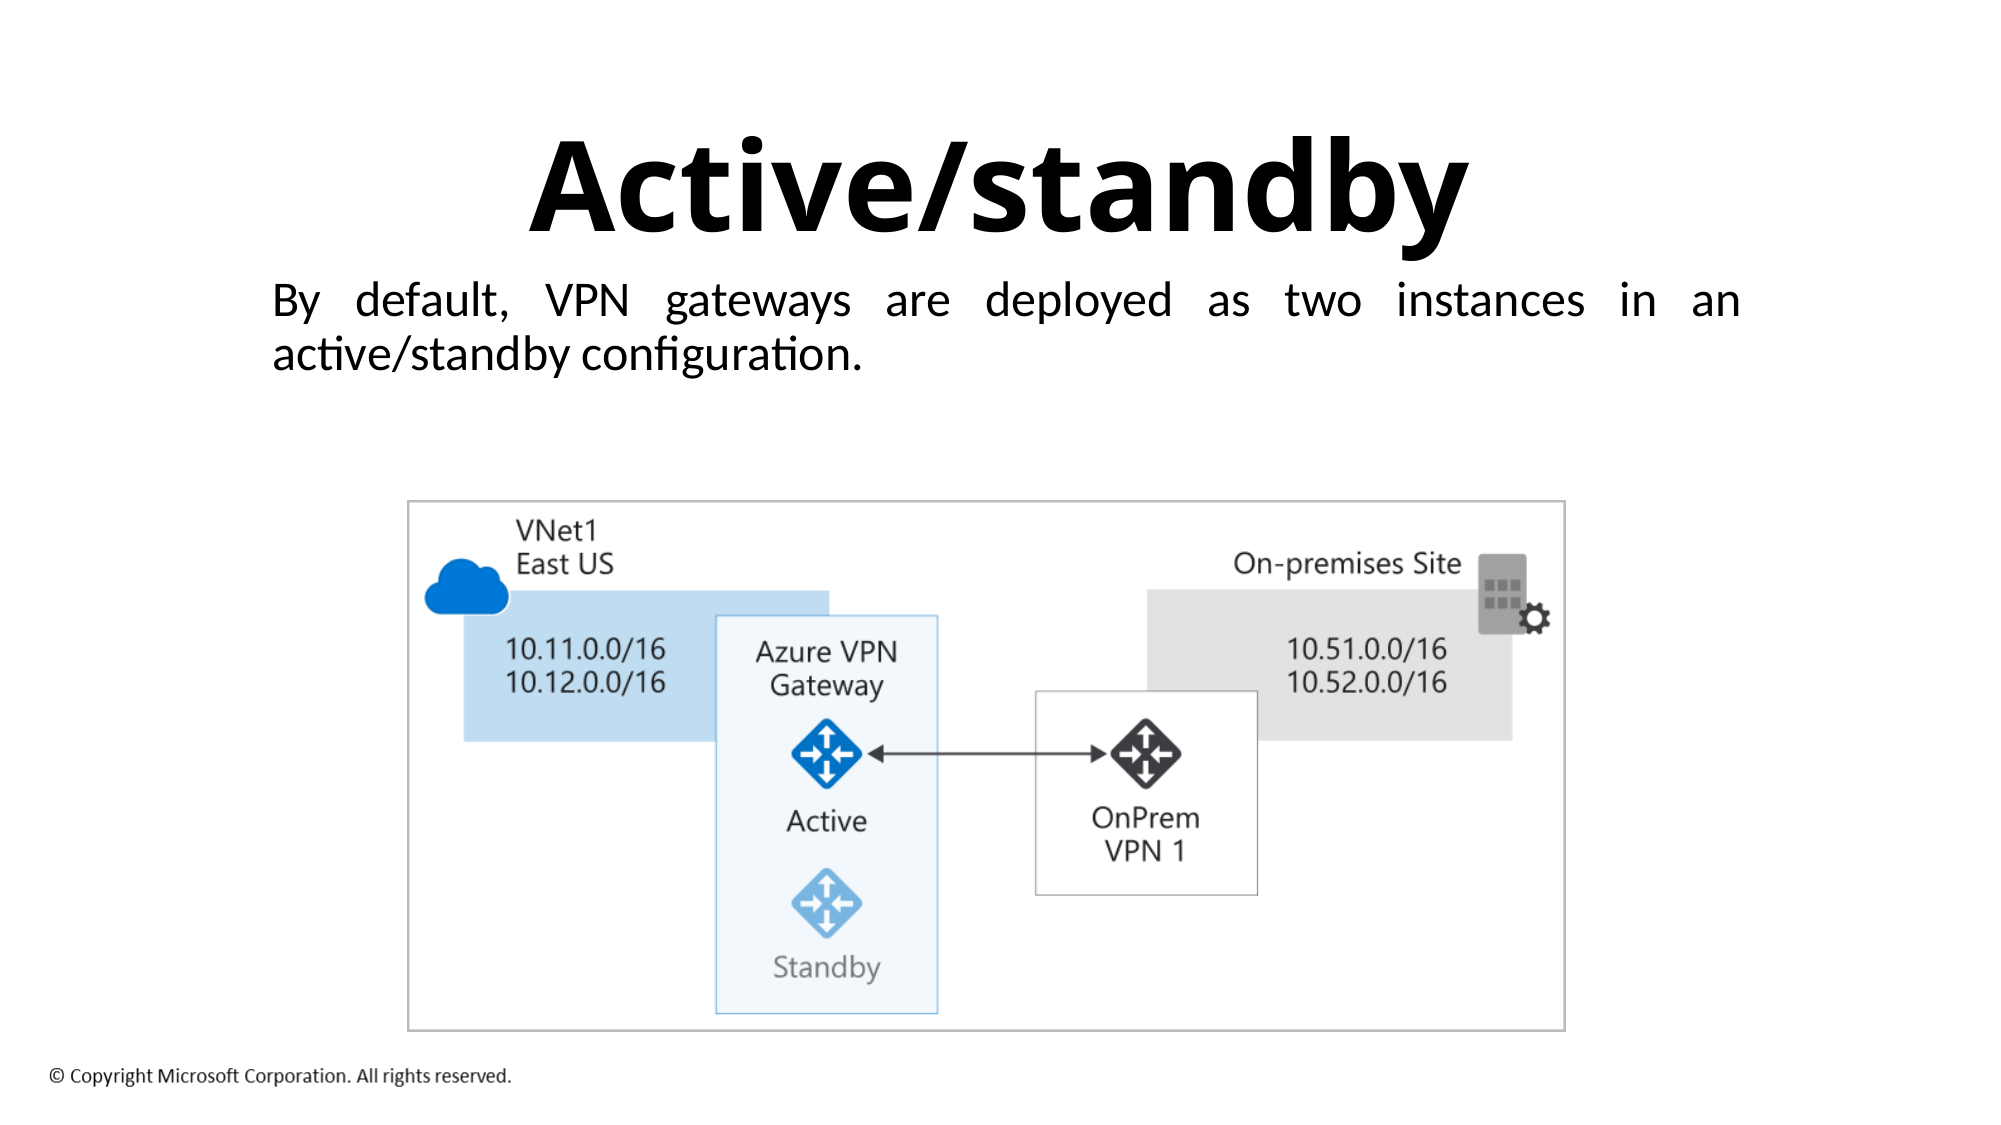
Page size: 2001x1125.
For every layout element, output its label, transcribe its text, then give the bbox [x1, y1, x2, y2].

title Active/standby [249, 80, 1750, 266]
subtitle By default, VPN gateways are deployed as two instances in an active/standby configuration. [257, 265, 1758, 1096]
picture [407, 500, 1566, 1032]
picture [35, 1056, 730, 1102]
